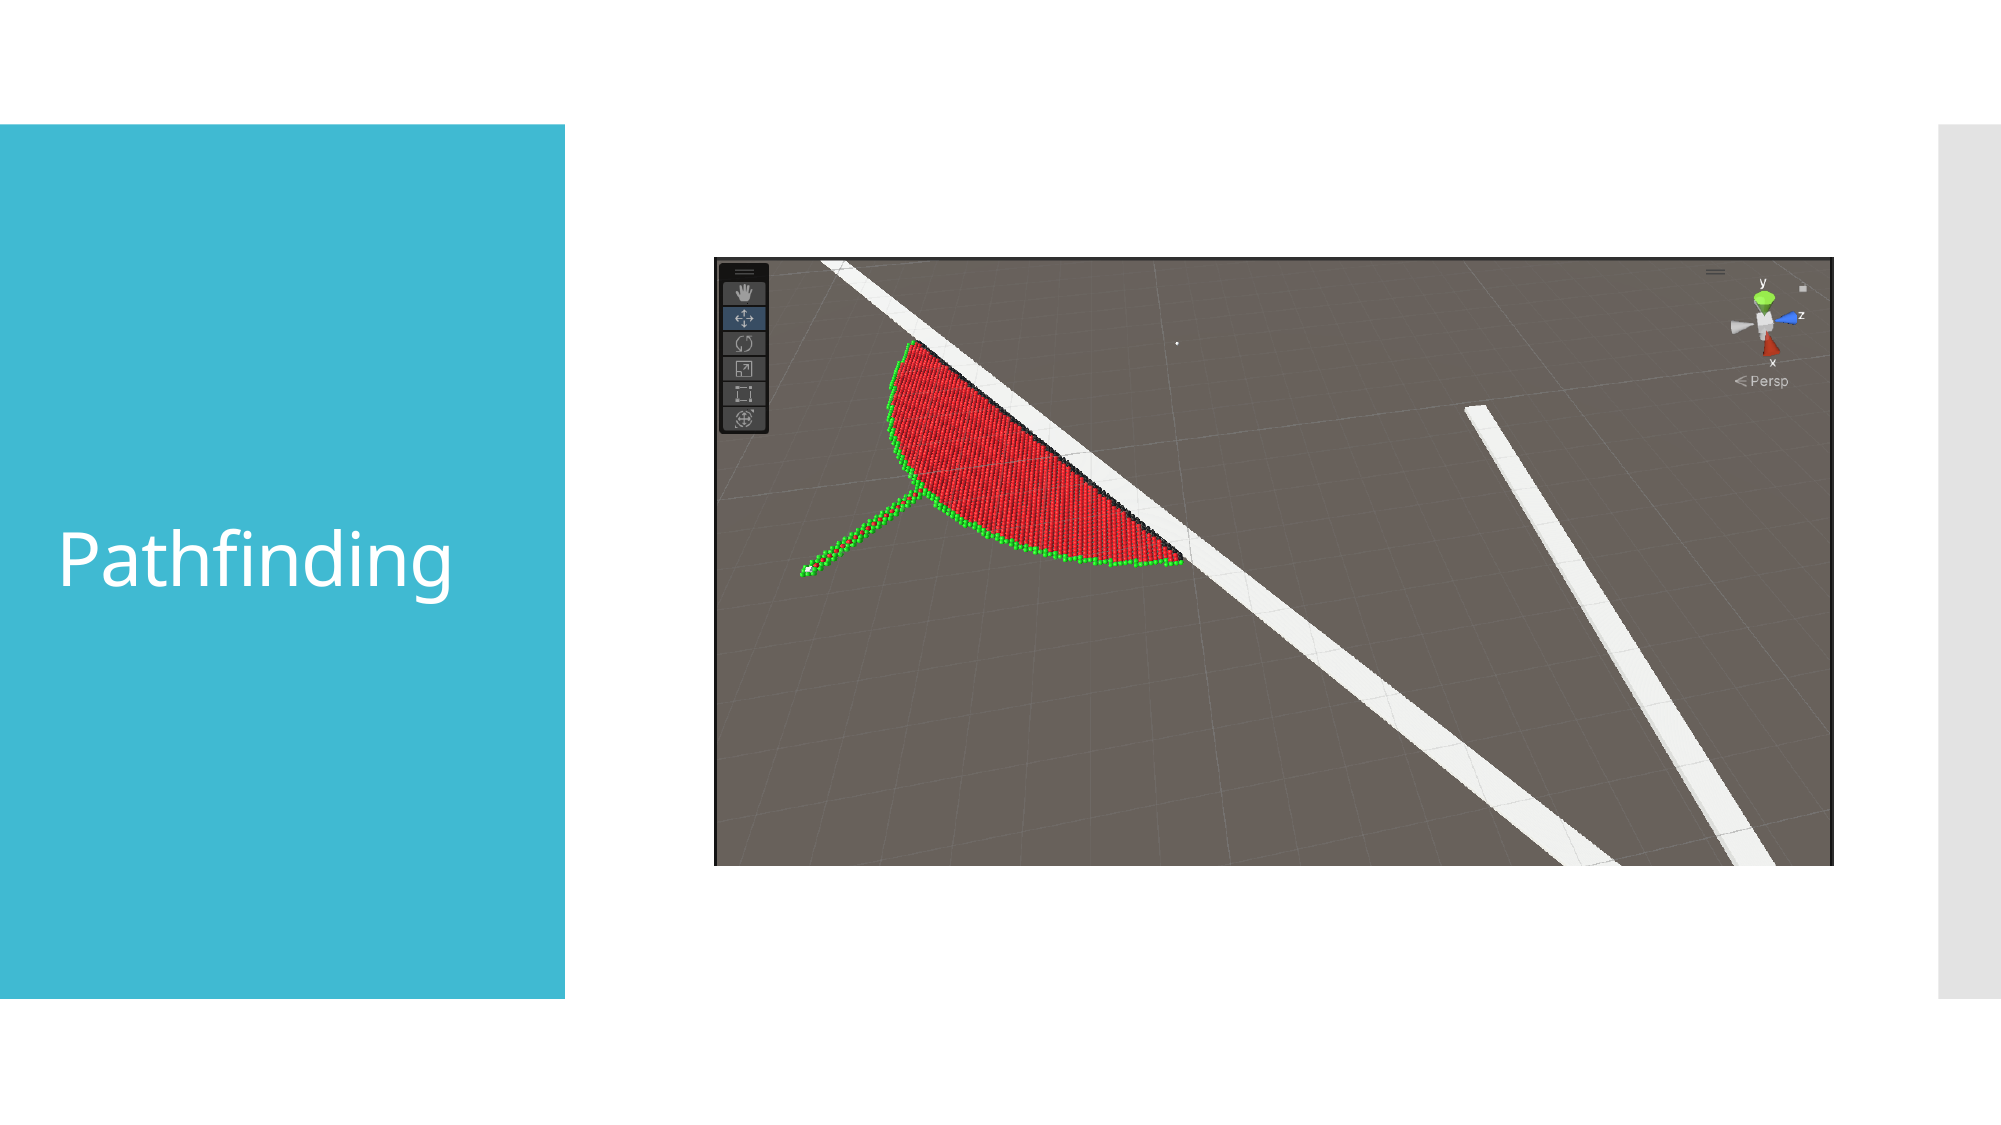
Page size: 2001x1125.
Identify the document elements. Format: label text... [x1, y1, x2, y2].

picture [714, 257, 1834, 867]
title Pathfinding [41, 184, 525, 940]
